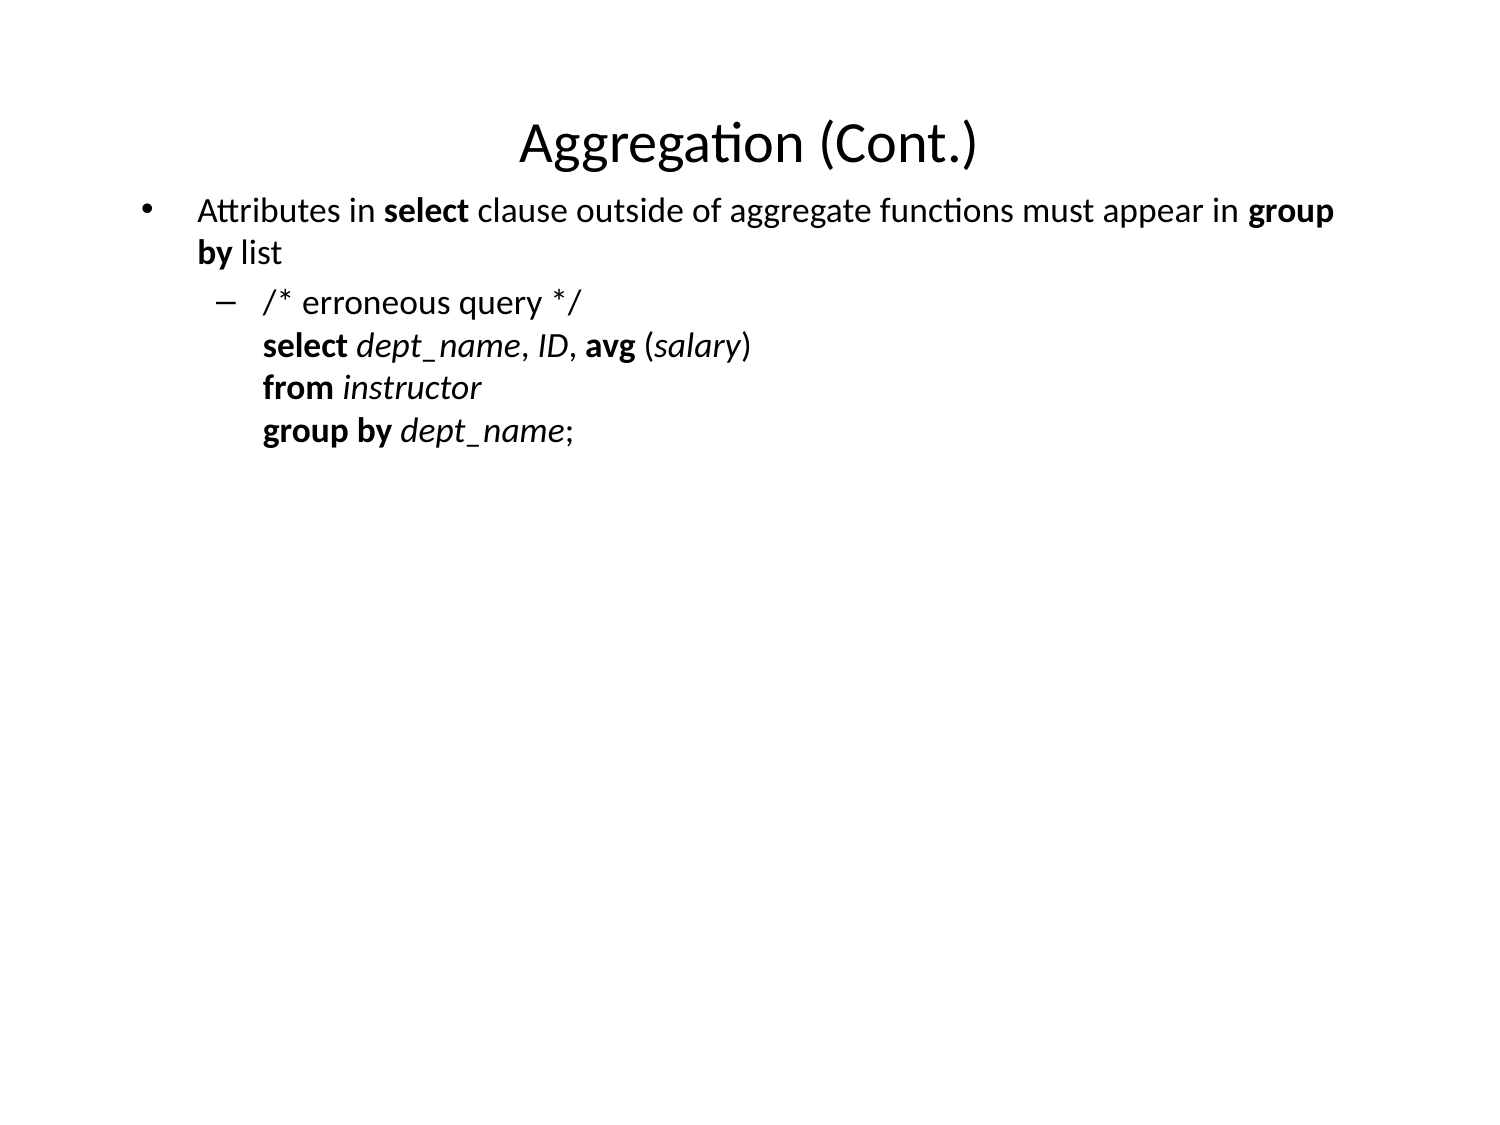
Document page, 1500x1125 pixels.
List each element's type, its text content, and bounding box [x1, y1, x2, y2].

list Attributes in select clause outside of aggregate functions must appear in group by list /* erroneous query */ select dept_name, ID, avg (salary) from instructor group by dept_name; [126, 179, 1382, 728]
title Aggregation (Cont.) [75, 45, 1425, 233]
